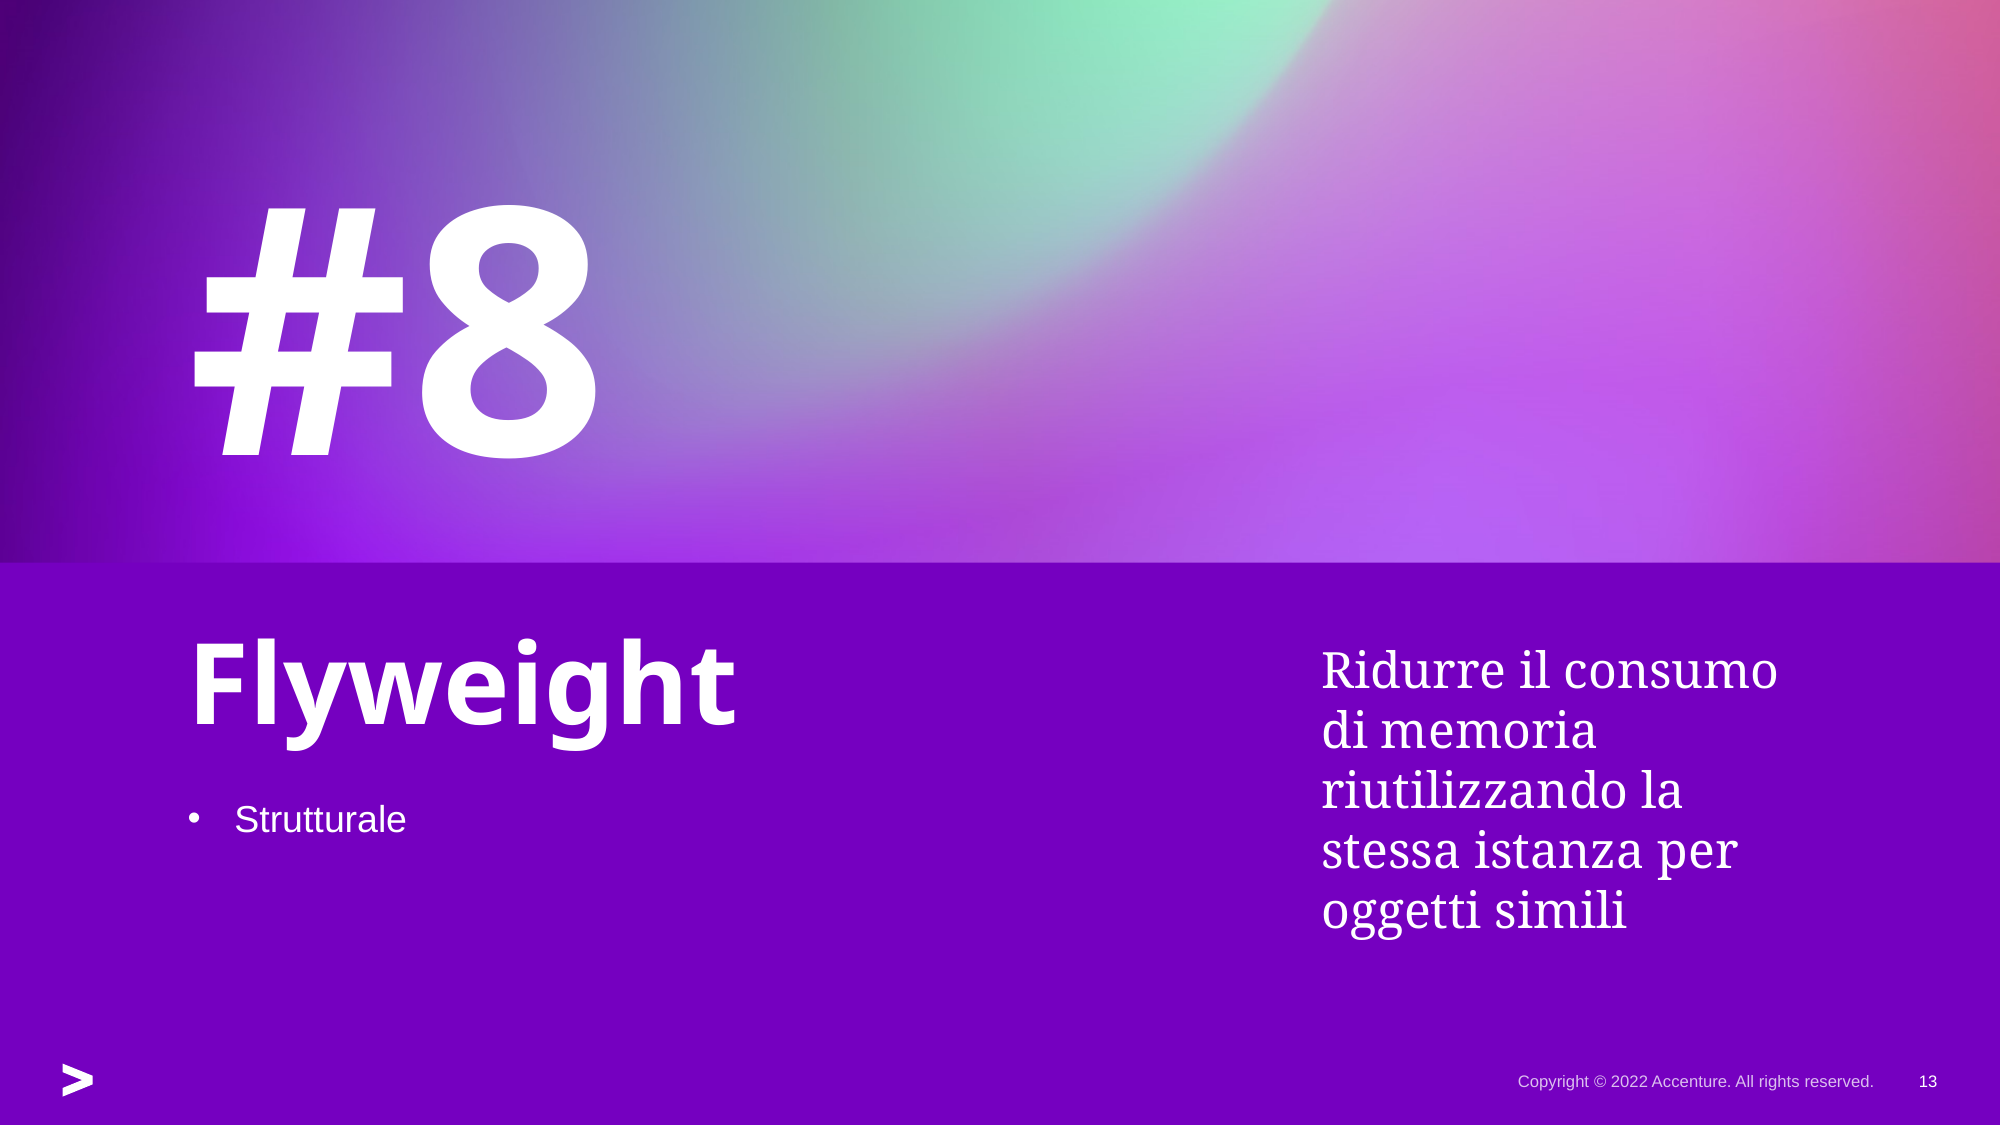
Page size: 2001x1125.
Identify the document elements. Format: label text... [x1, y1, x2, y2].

title Flyweight [187, 638, 1203, 1036]
list #8 [187, 137, 1203, 498]
picture [0, 0, 2000, 562]
text_box Strutturale [187, 795, 538, 841]
list Ridurre il consumo di memoria riutilizzando la stessa istanza per oggetti simili [1321, 638, 1824, 1036]
footer Copyright © 2022 Accenture. All rights reserved. [1200, 1064, 1875, 1097]
slide_number 13 [1883, 1064, 1938, 1098]
